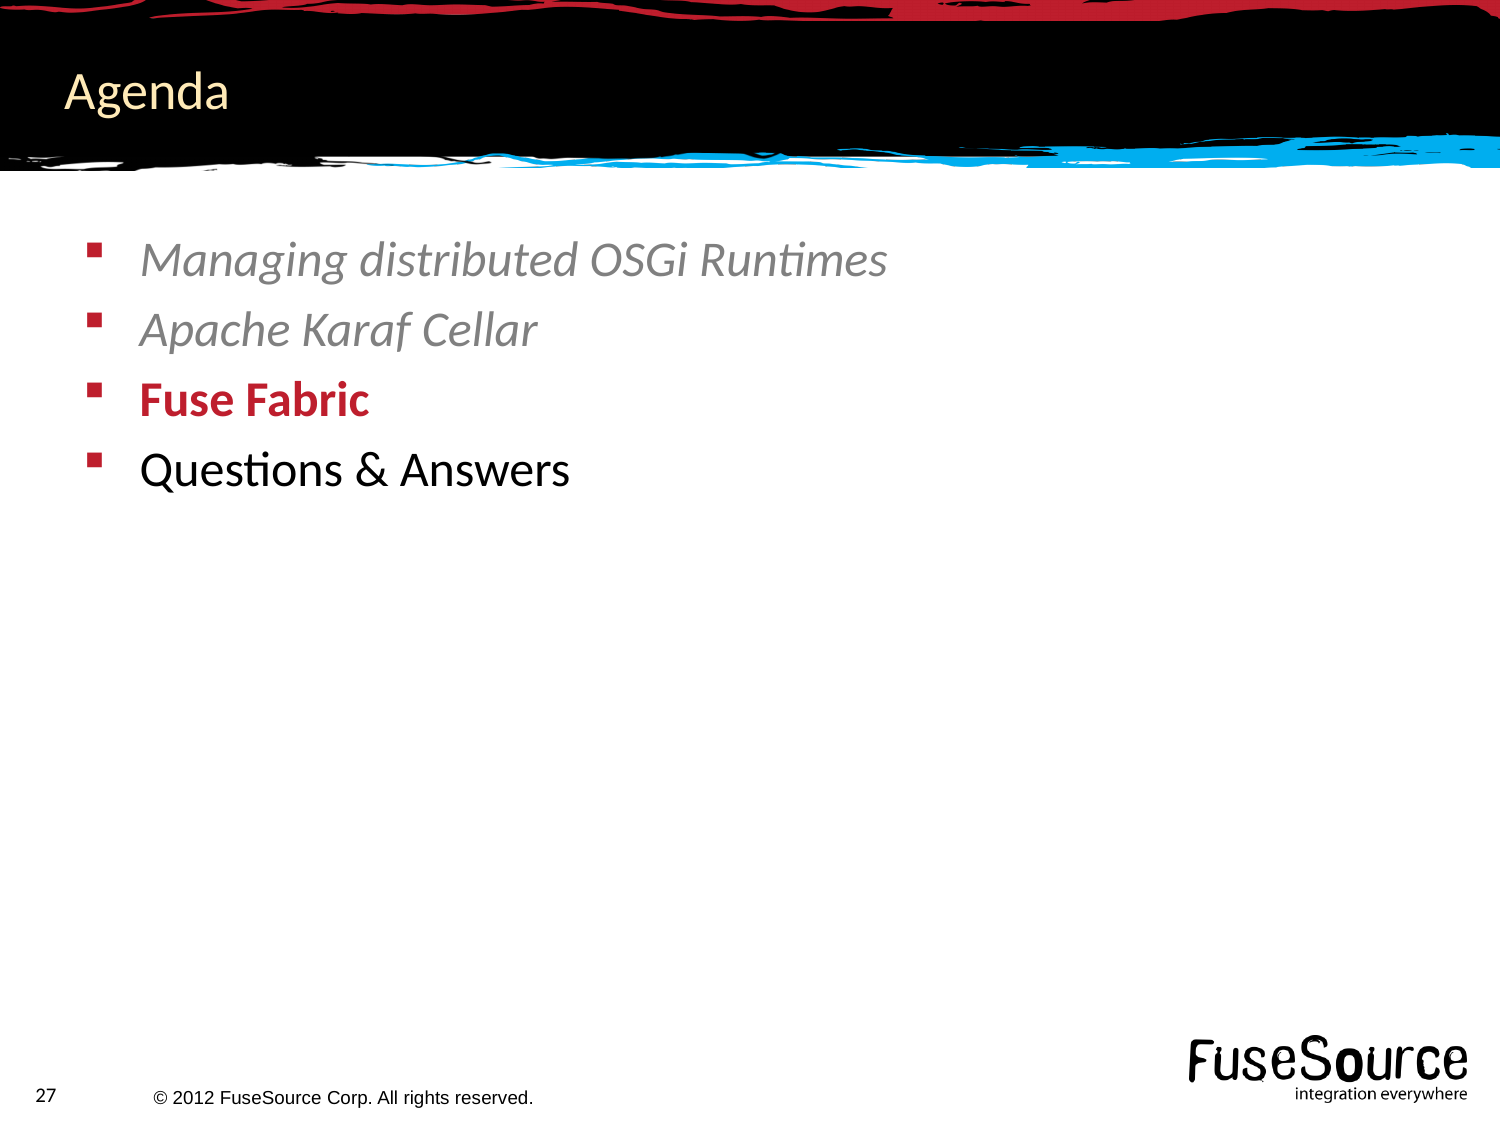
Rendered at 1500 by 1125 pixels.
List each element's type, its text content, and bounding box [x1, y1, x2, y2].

picture [0, 133, 1445, 171]
picture [0, 0, 1500, 21]
title Agenda [49, 54, 1253, 131]
picture [868, 152, 922, 159]
picture [868, 161, 964, 168]
picture [1306, 145, 1382, 149]
picture [1279, 164, 1469, 168]
picture [1189, 1035, 1467, 1103]
list Managing distributed OSGi Runtimes Apache Karaf Cellar Fuse Fabric Questions & Answers [67, 218, 1398, 1023]
